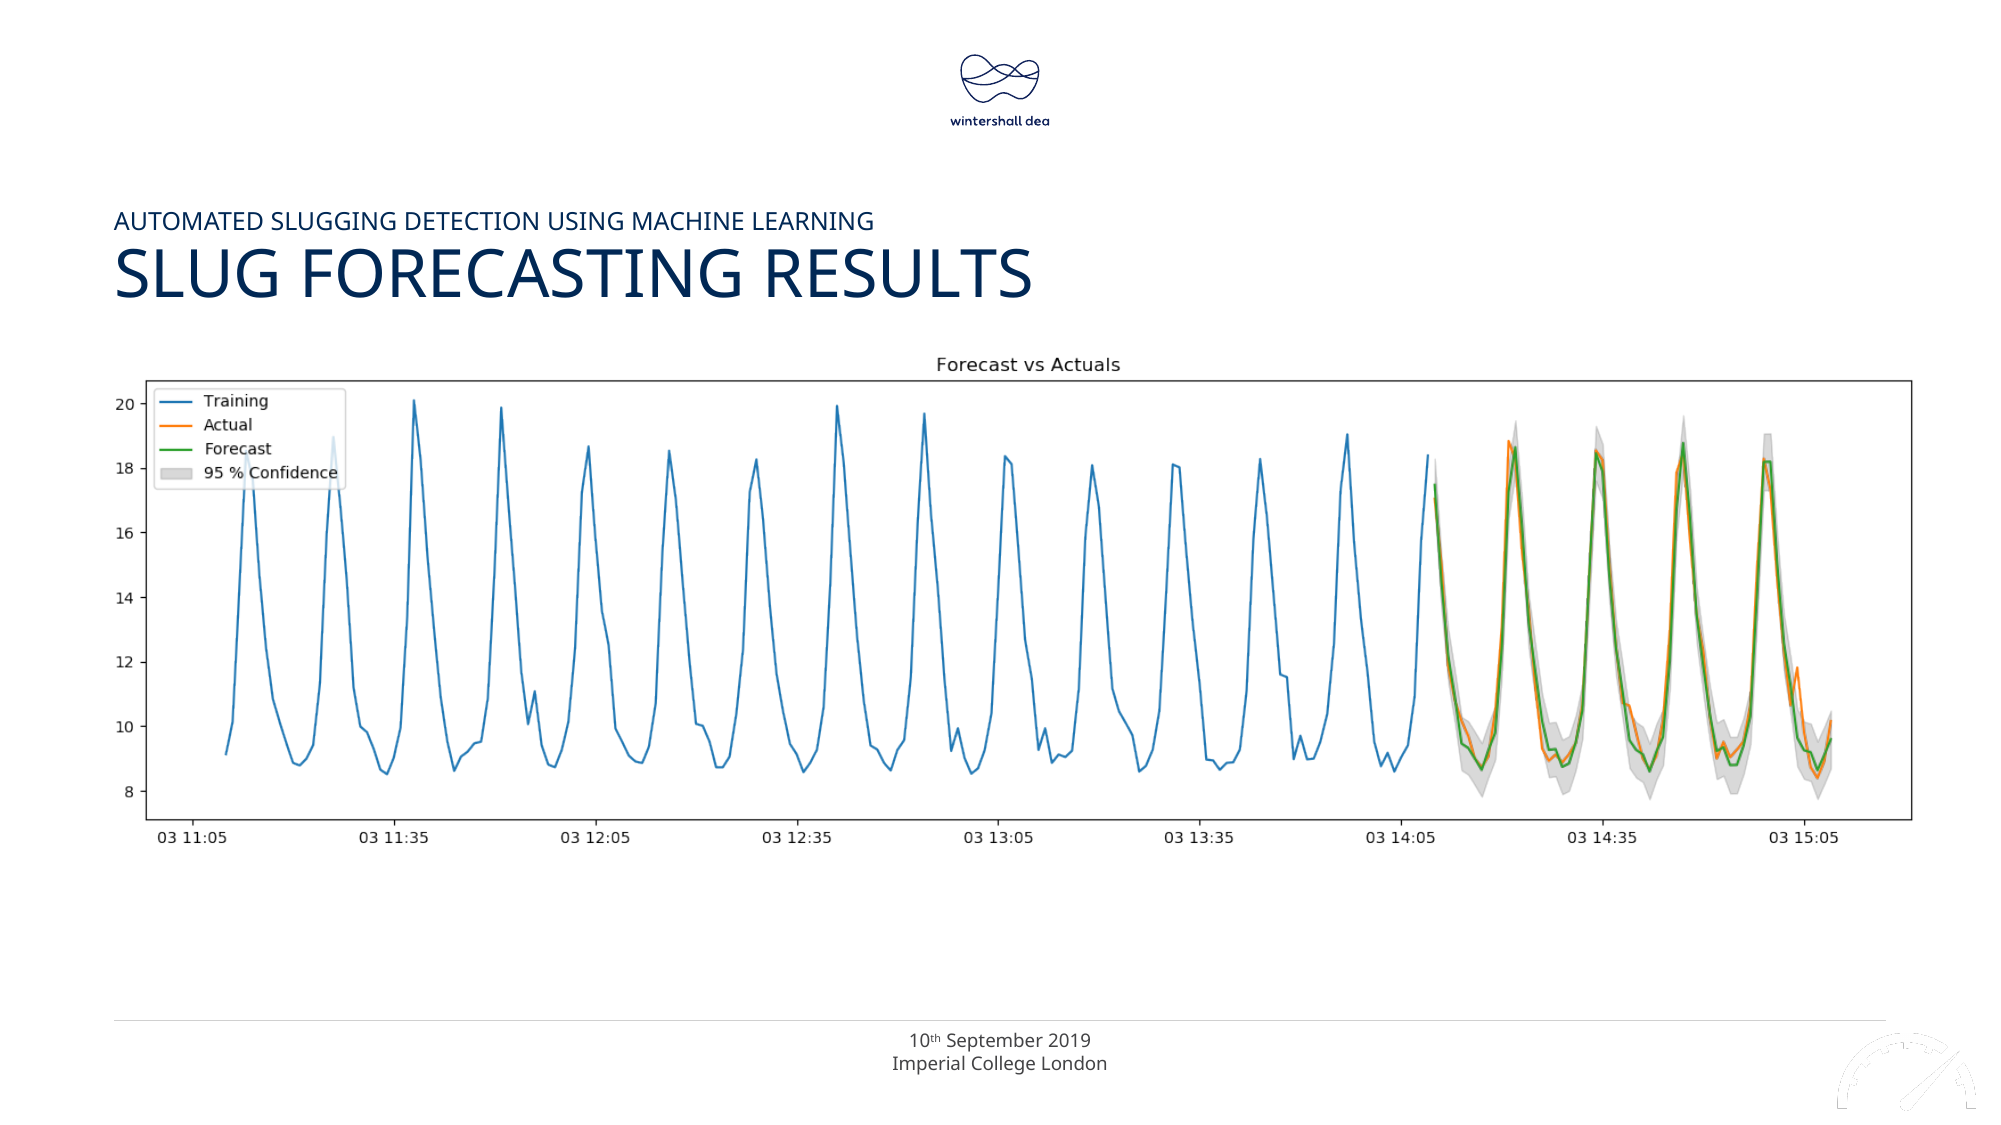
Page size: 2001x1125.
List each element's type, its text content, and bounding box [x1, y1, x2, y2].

picture [0, 312, 2000, 882]
title Slug FORECASTING RESULTS [114, 243, 1886, 312]
text_box [954, 55, 1045, 128]
picture [1831, 995, 1982, 1125]
list Automated slugging detection using machine learning [114, 202, 1886, 236]
text_box 10th September 2019 Imperial College London [892, 1029, 1108, 1075]
